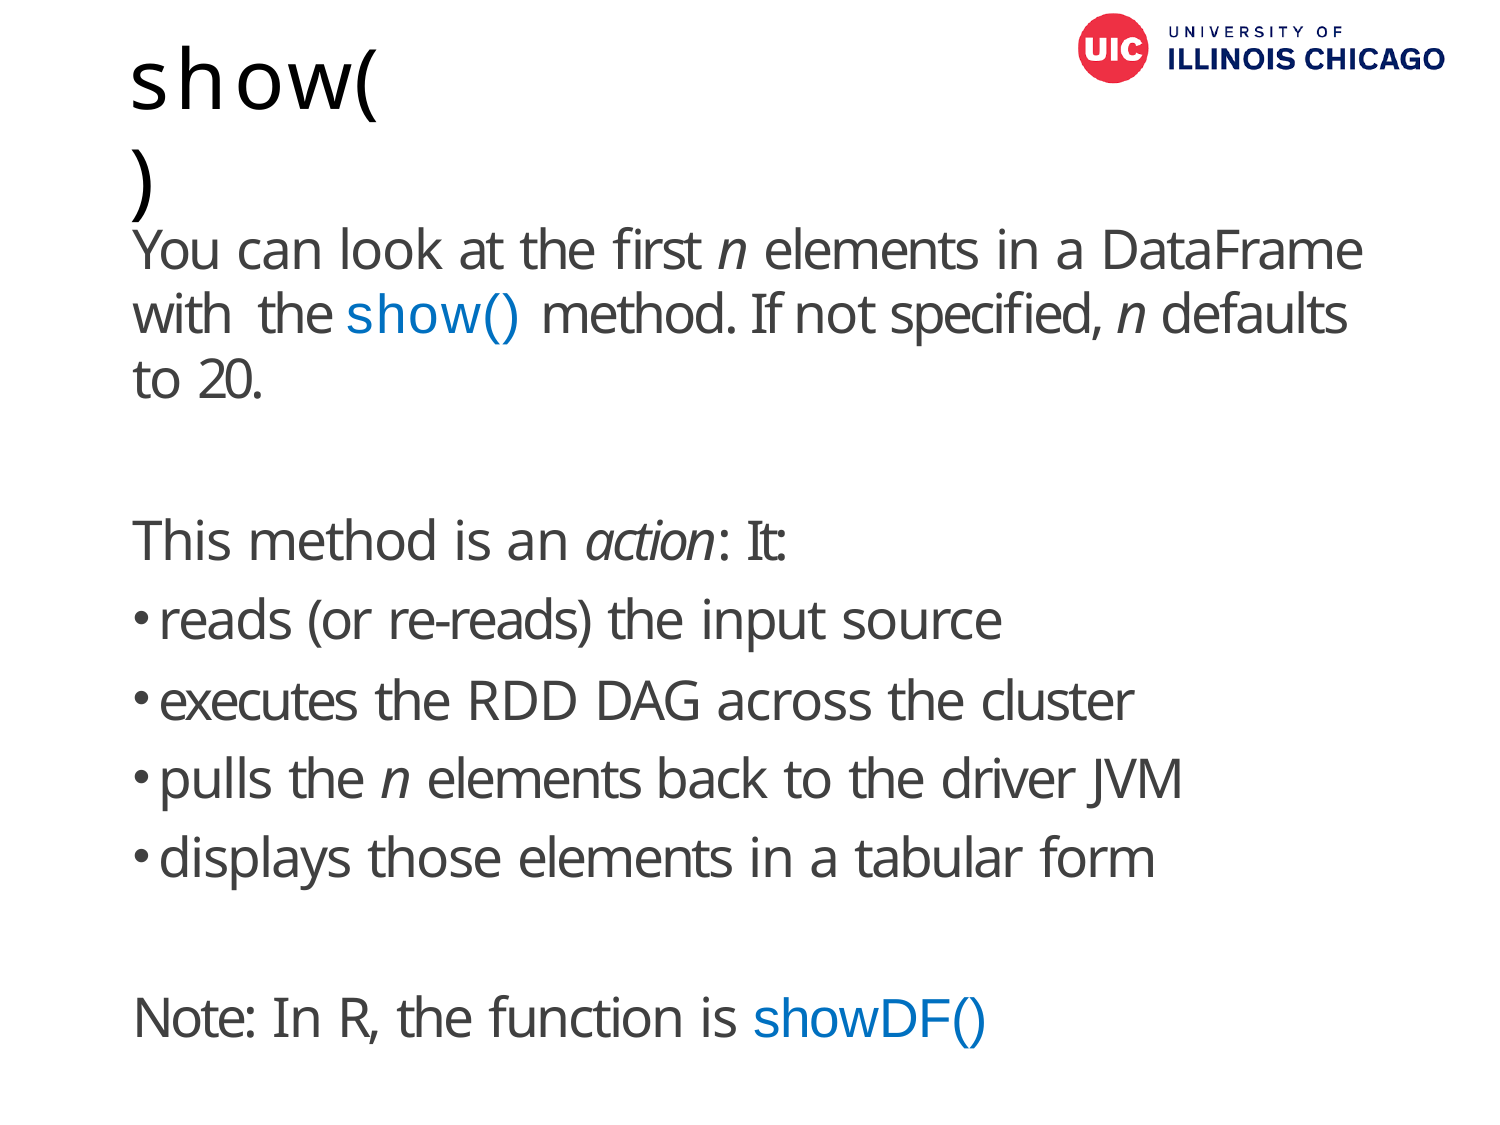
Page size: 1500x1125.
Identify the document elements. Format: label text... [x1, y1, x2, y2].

title show() [127, 24, 391, 226]
text_box You can look at the first n elements in a DataFrame with the show() method. If not specified, n defaults to 20. This method is an action: It: reads (or re-reads) the input source executes the RDD DAG across the cluster pulls the n elements back to the driver JVM displays those elements in a tabular form Note: In R, the function is showDF() [131, 210, 1368, 1049]
picture [1076, 11, 1448, 86]
